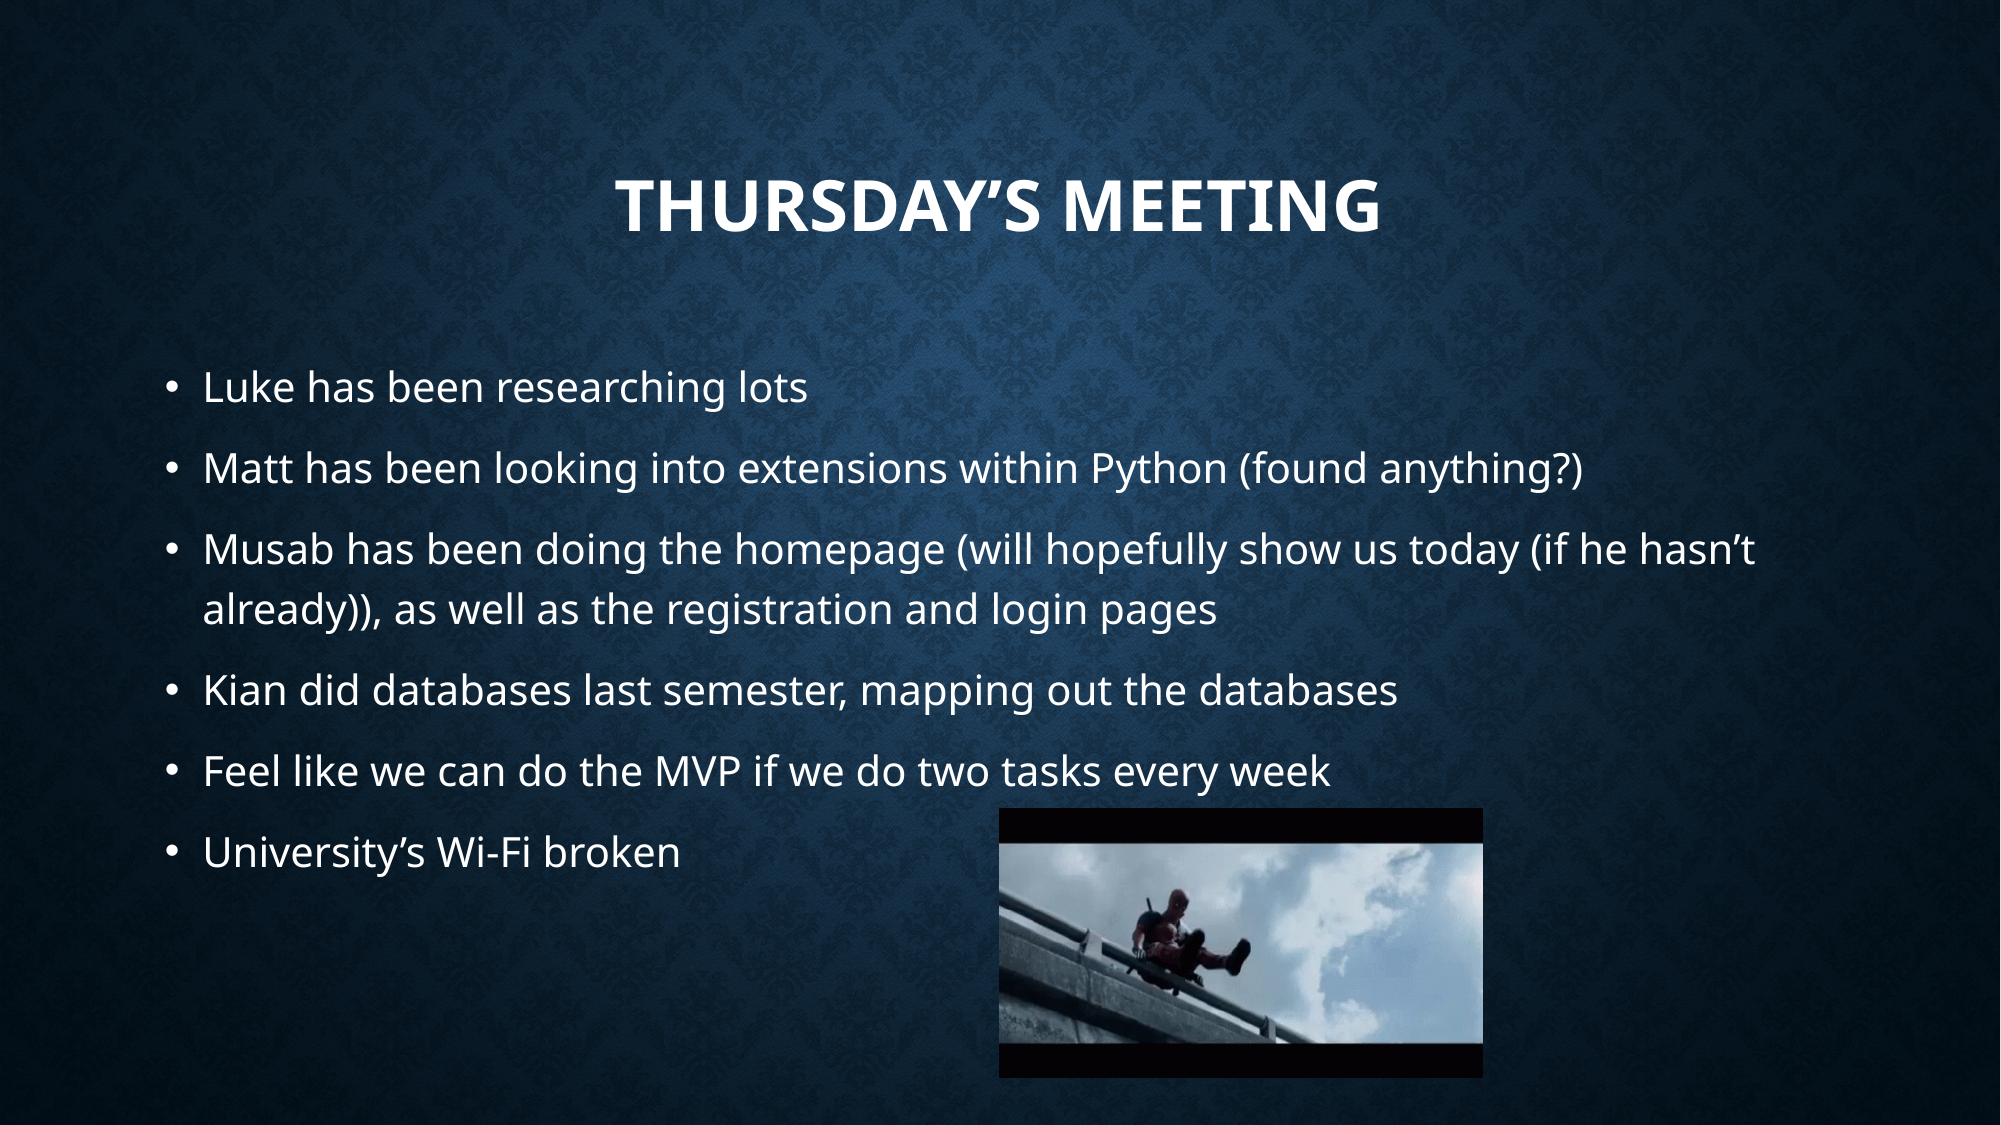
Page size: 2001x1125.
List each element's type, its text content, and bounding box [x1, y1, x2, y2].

list Luke has been researching lots Matt has been looking into extensions within Python (found anything?) Musab has been doing the homepage (will hopefully show us today (if he hasn’t already)), as well as the registration and login pages Kian did databases last semester, mapping out the databases Feel like we can do the MVP if we do two tasks every week University’s Wi-Fi broken [149, 343, 1849, 950]
title Thursday’s meeting [149, 99, 1849, 318]
picture [999, 808, 1483, 1079]
